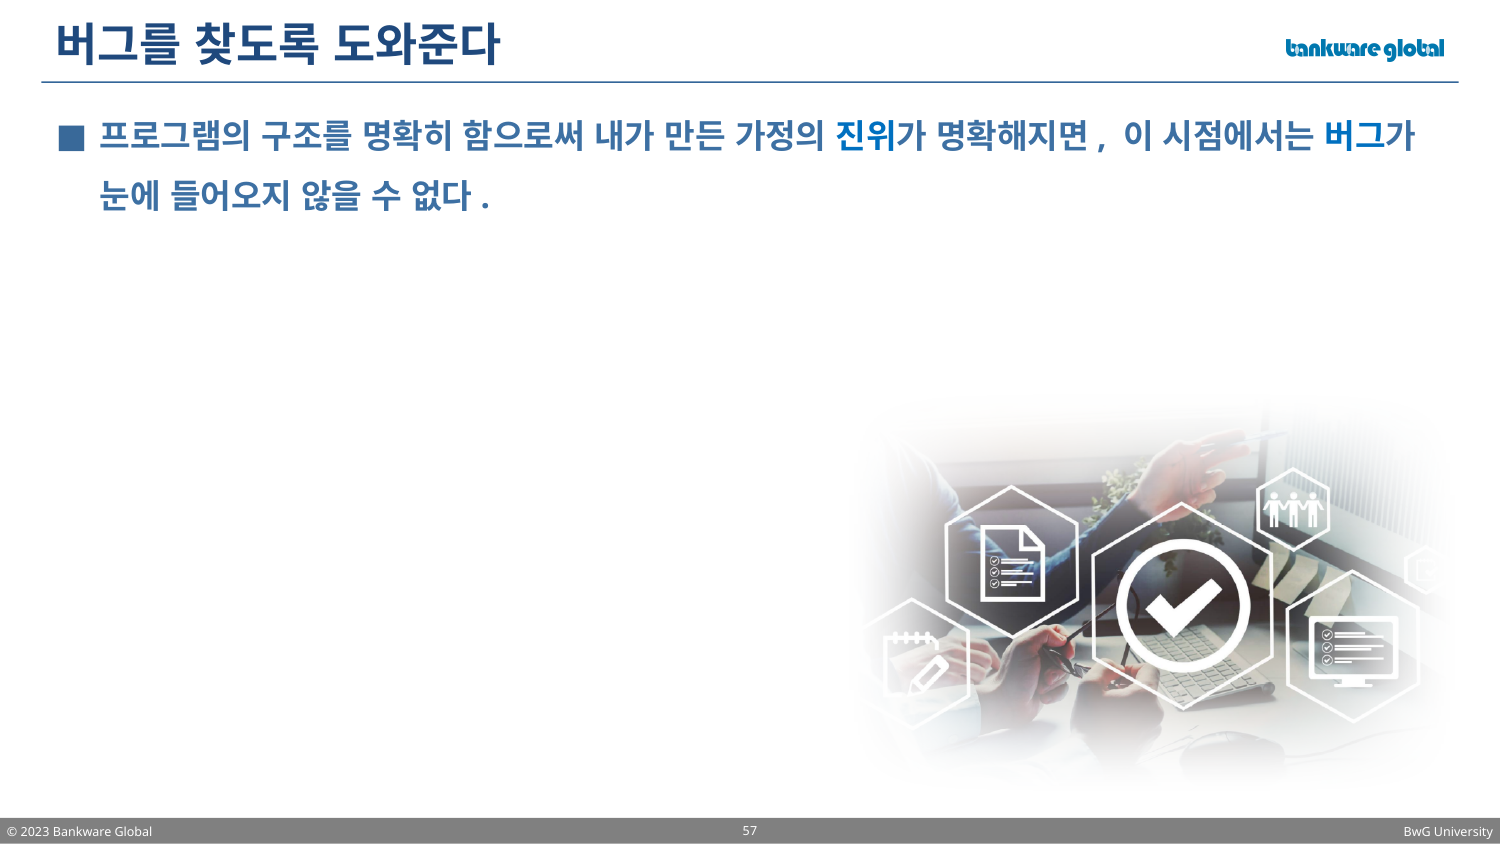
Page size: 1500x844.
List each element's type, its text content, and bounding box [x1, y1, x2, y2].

picture [843, 387, 1460, 797]
slide_number 57 [741, 823, 759, 840]
list 프로그램의 구조를 명확히 함으로써 내가 만든 가정의 진위가 명확해지면, 이 시점에서는 버그가 눈에 들어오지 않을 수 없다. [40, 87, 1459, 785]
title 버그를 찾도록 도와준다 [40, 17, 1459, 77]
